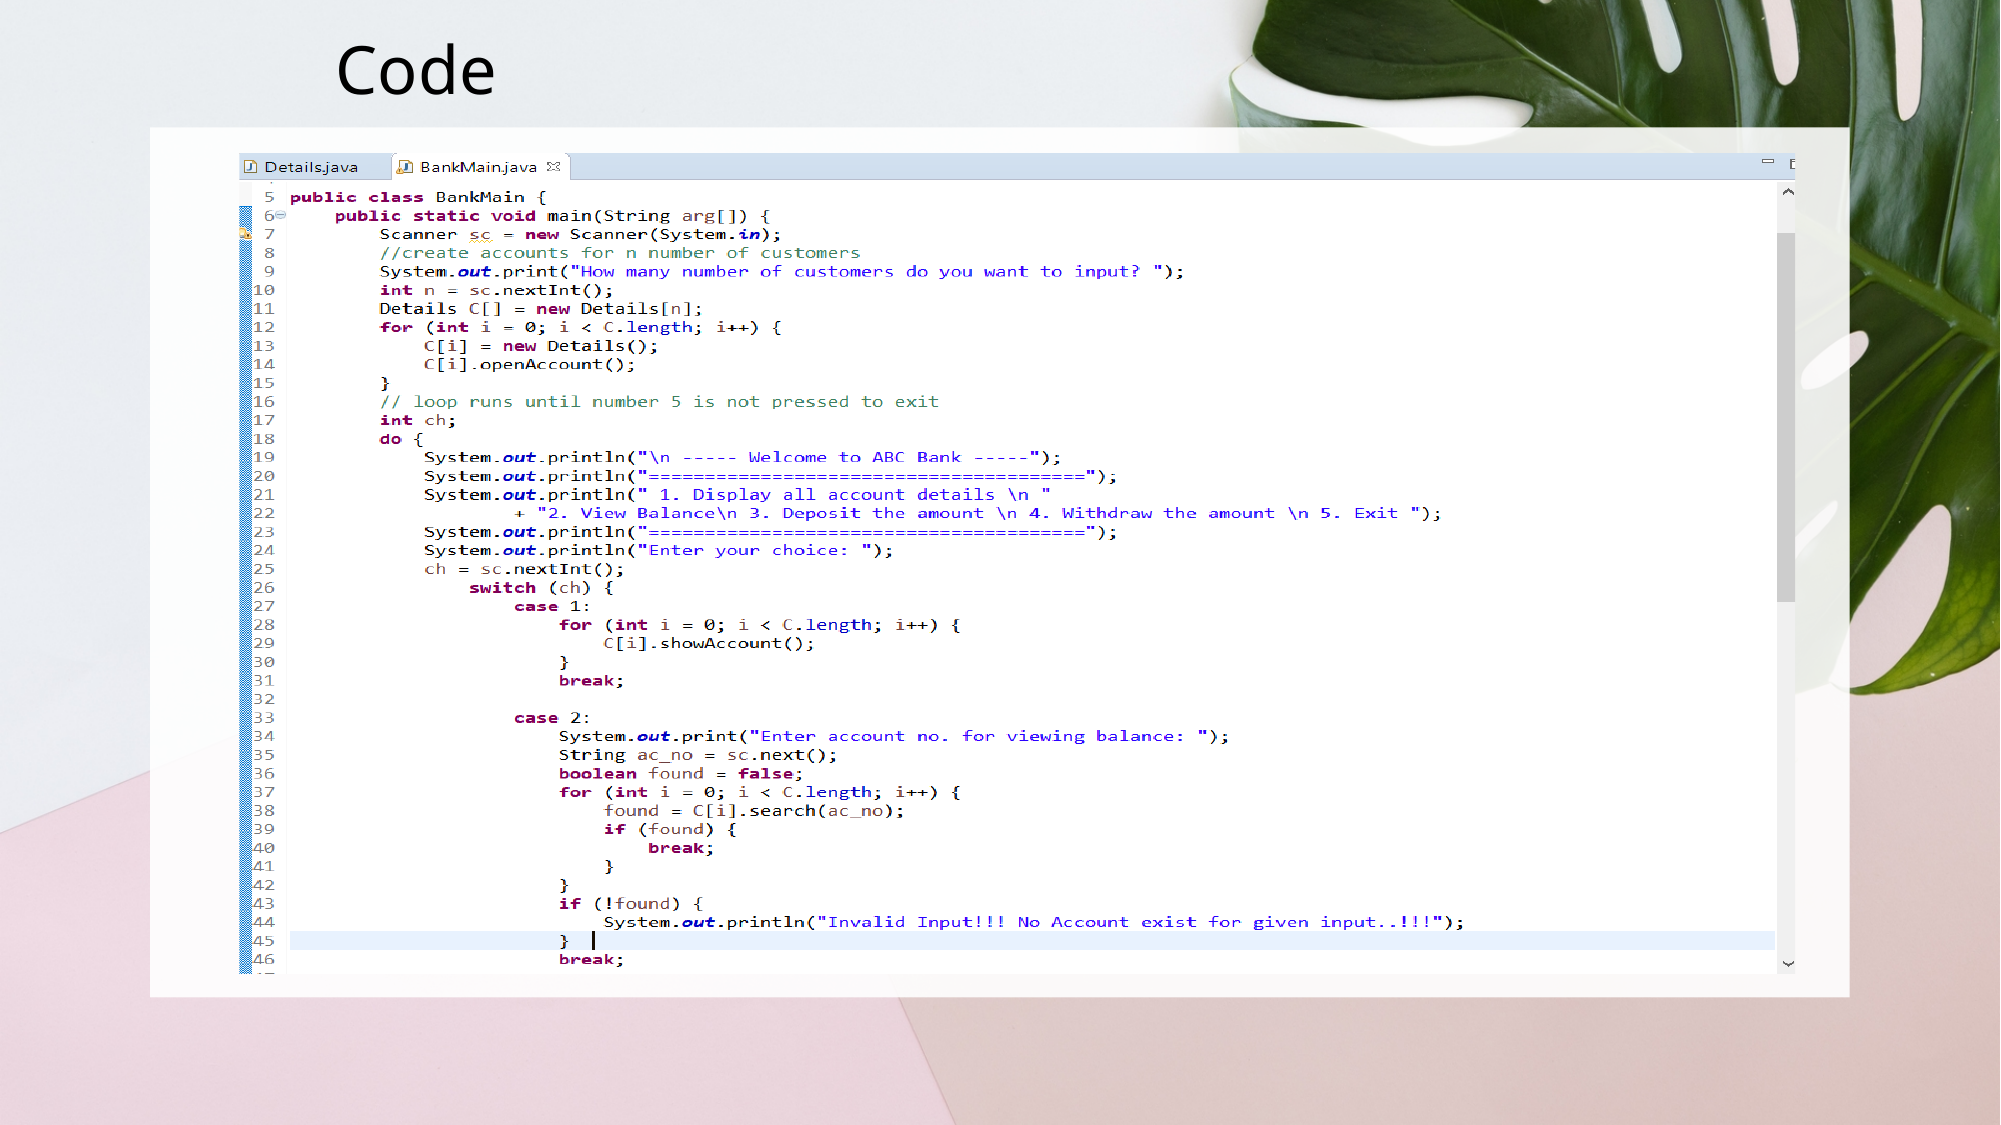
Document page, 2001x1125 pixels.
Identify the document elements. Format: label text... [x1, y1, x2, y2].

title Code [239, 26, 594, 120]
picture [0, 0, 2000, 1125]
